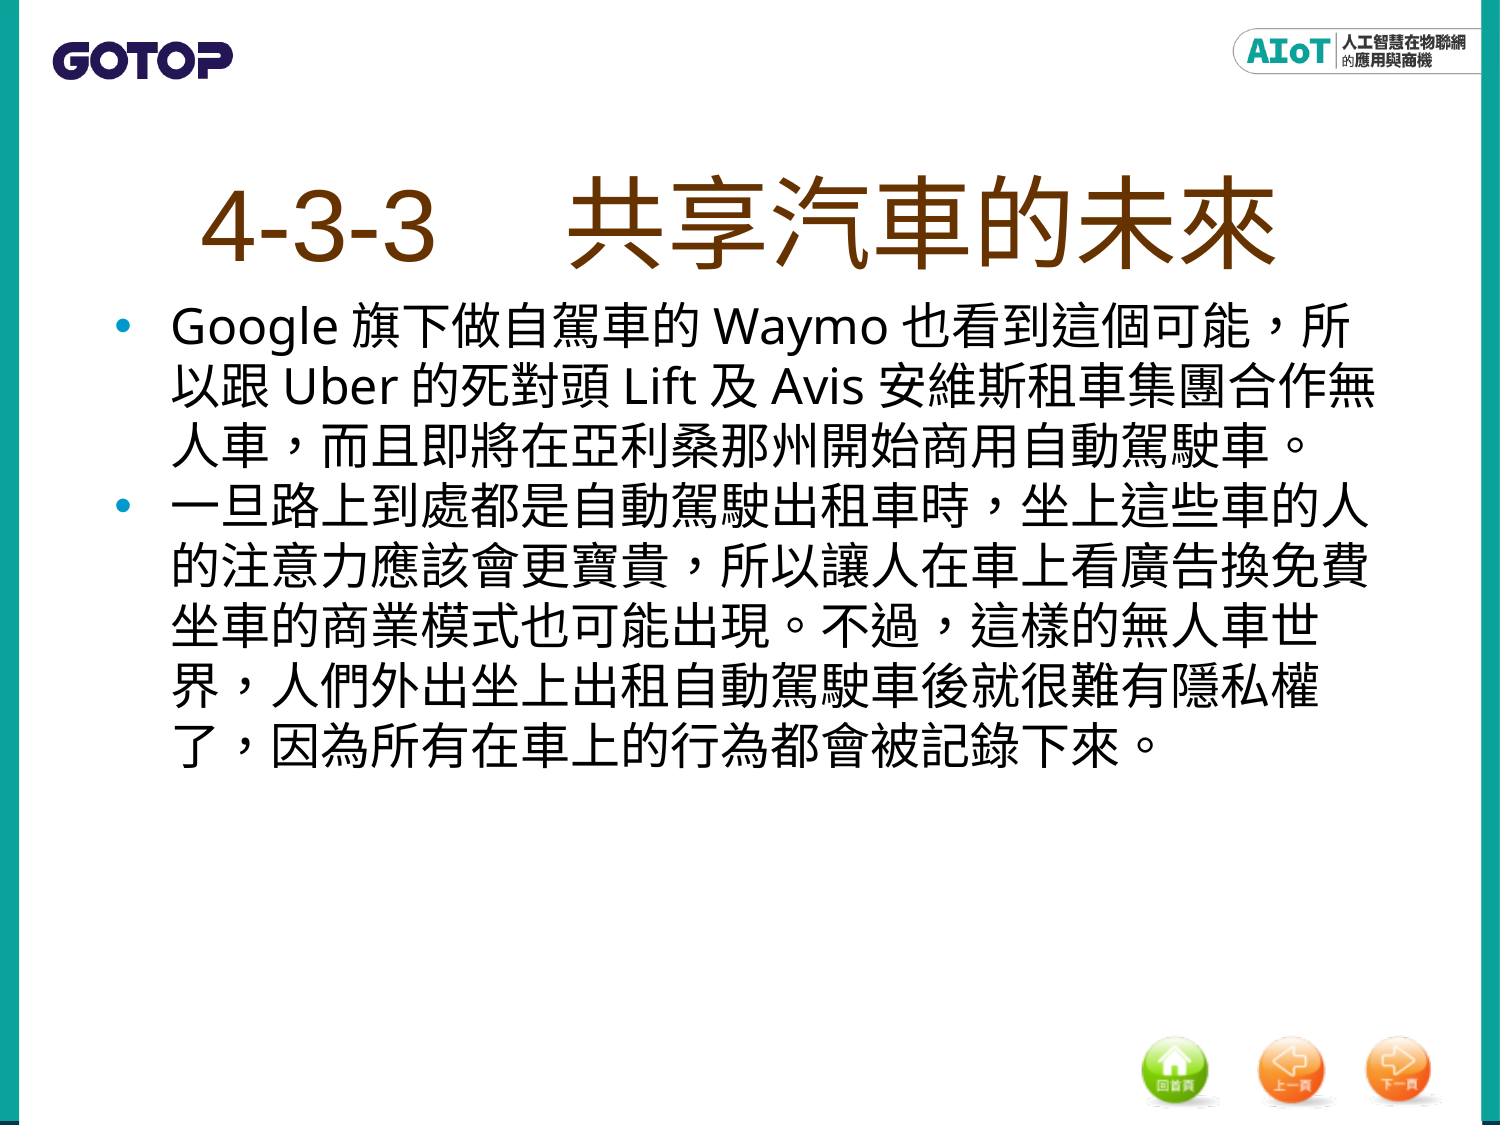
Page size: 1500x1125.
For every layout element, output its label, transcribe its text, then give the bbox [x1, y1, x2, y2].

text_box Google旗下做自駕車的Waymo也看到這個可能，所以跟Uber的死對頭Lift及Avis安維斯租車集團合作無人車，而且即將在亞利桑那州開始商用自動駕駛車。 一旦路上到處都是自動駕駛出租車時，坐上這些車的人的注意力應該會更寶貴，所以讓人在車上看廣告換免費坐車的商業模式也可能出現。不過，這樣的無人車世界，人們外出坐上出租自動駕駛車後就很難有隱私權了，因為所有在車上的行為都會被記錄下來。 [99, 287, 1401, 843]
title 4-3-3 共享汽車的未來 [0, 114, 1500, 327]
picture [0, 327, 1500, 1125]
picture [0, 0, 1500, 114]
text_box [1136, 1029, 1442, 1113]
